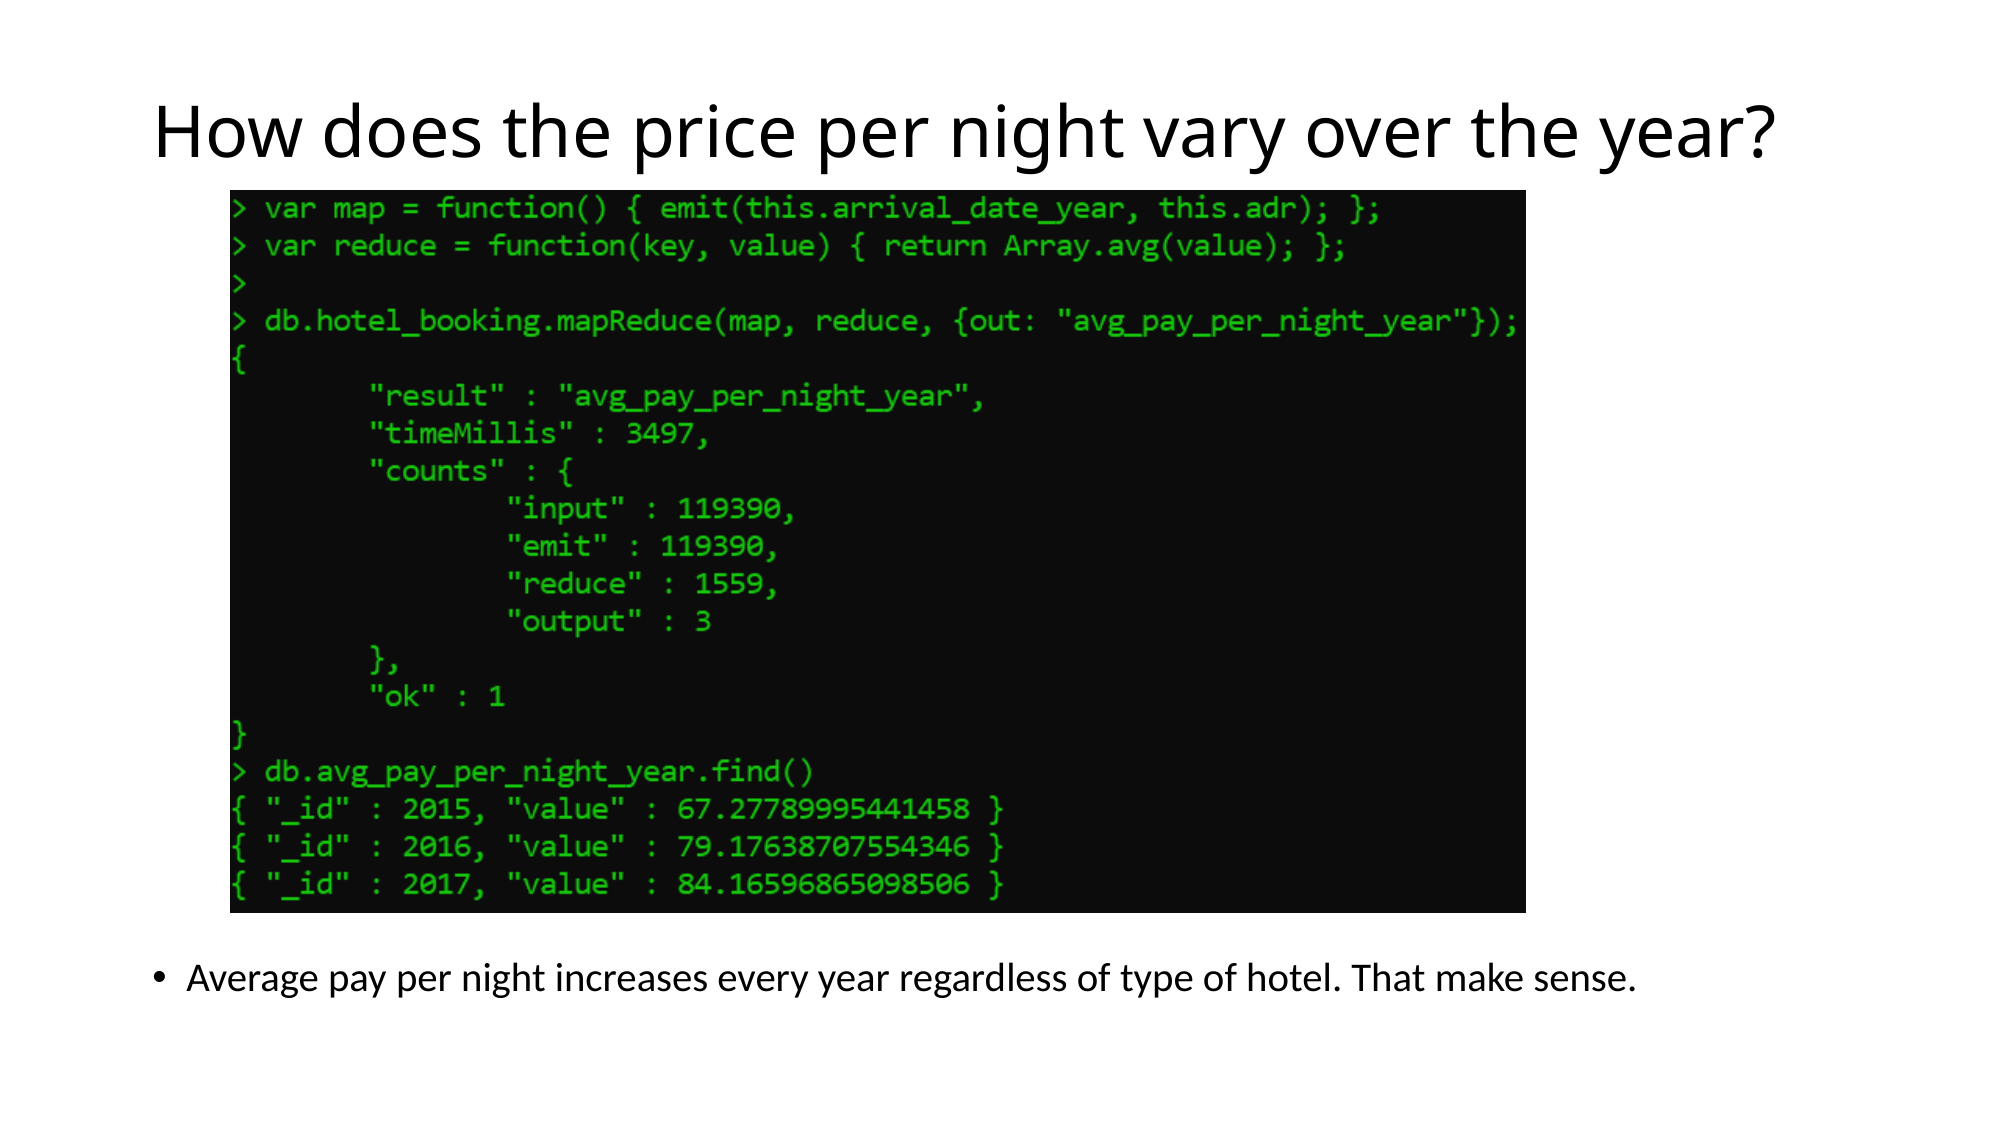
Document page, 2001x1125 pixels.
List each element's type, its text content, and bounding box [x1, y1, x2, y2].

list Average pay per night increases every year regardless of type of hotel. That make sense. [137, 299, 1863, 1014]
picture [230, 190, 1526, 913]
title How does the price per night vary over the year? [137, 59, 1863, 210]
